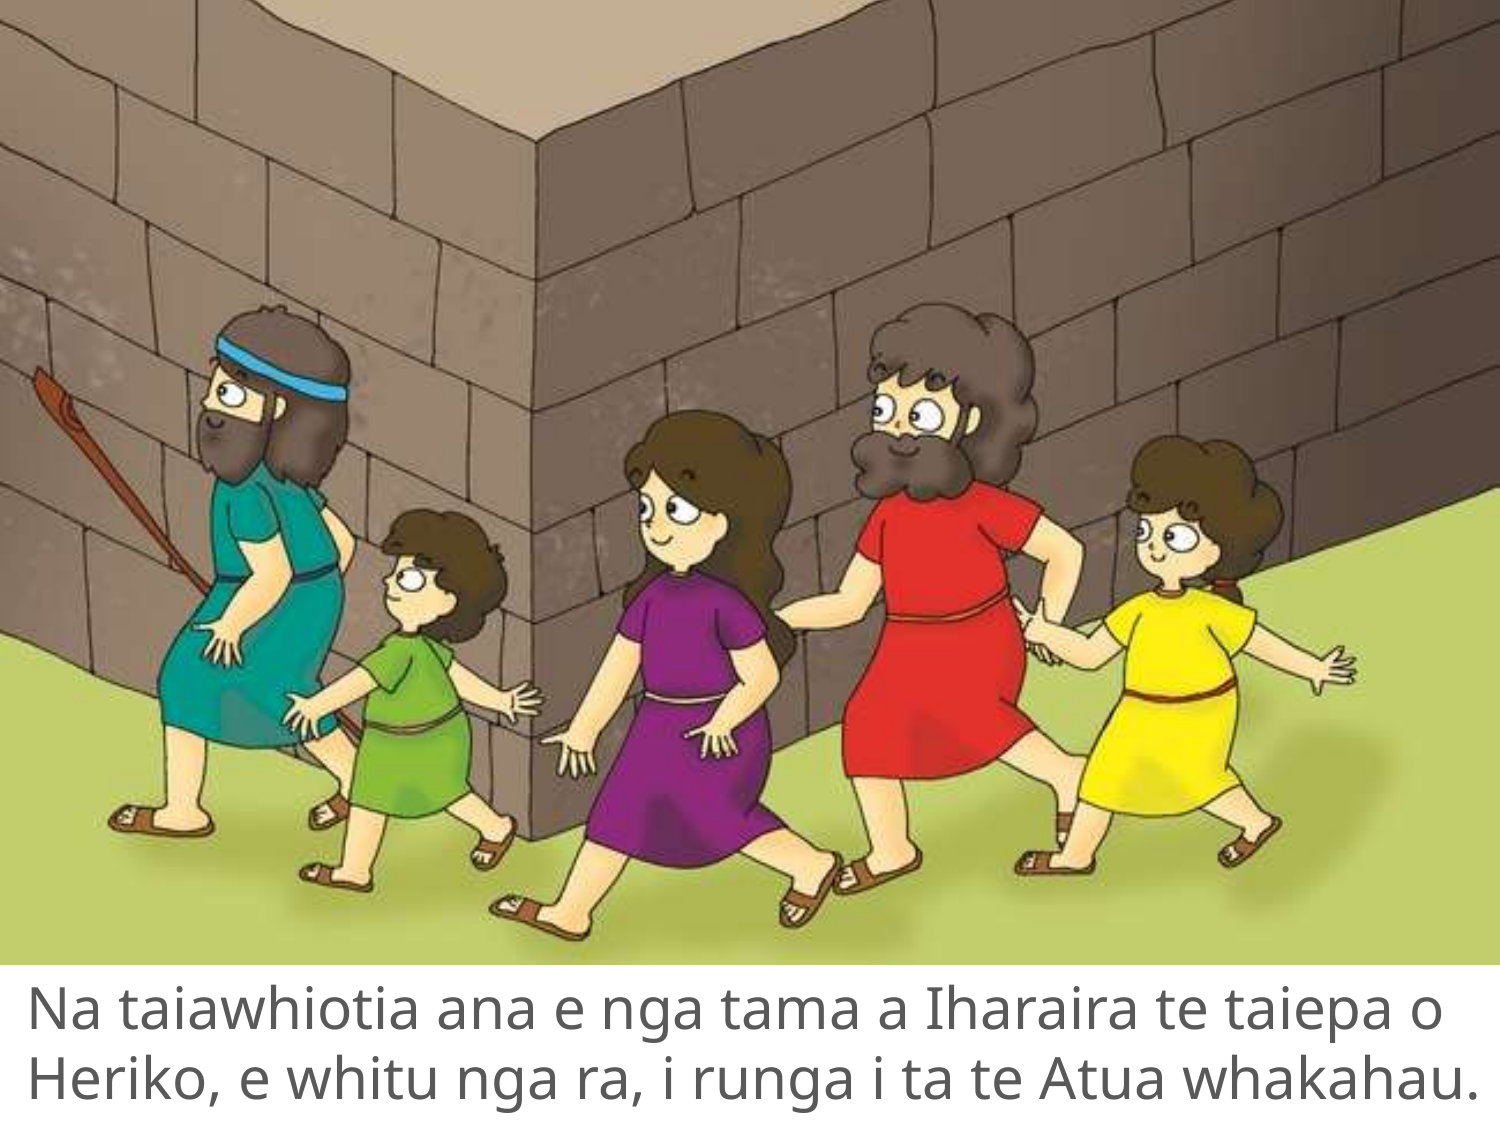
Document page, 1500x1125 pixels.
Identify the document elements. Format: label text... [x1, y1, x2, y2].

picture [0, 0, 1500, 965]
text_box Na taiawhiotia ana e nga tama a Iharaira te taiepa o Heriko, e whitu nga ra, i runga i ta te Atua whakahau. [11, 973, 1498, 1119]
